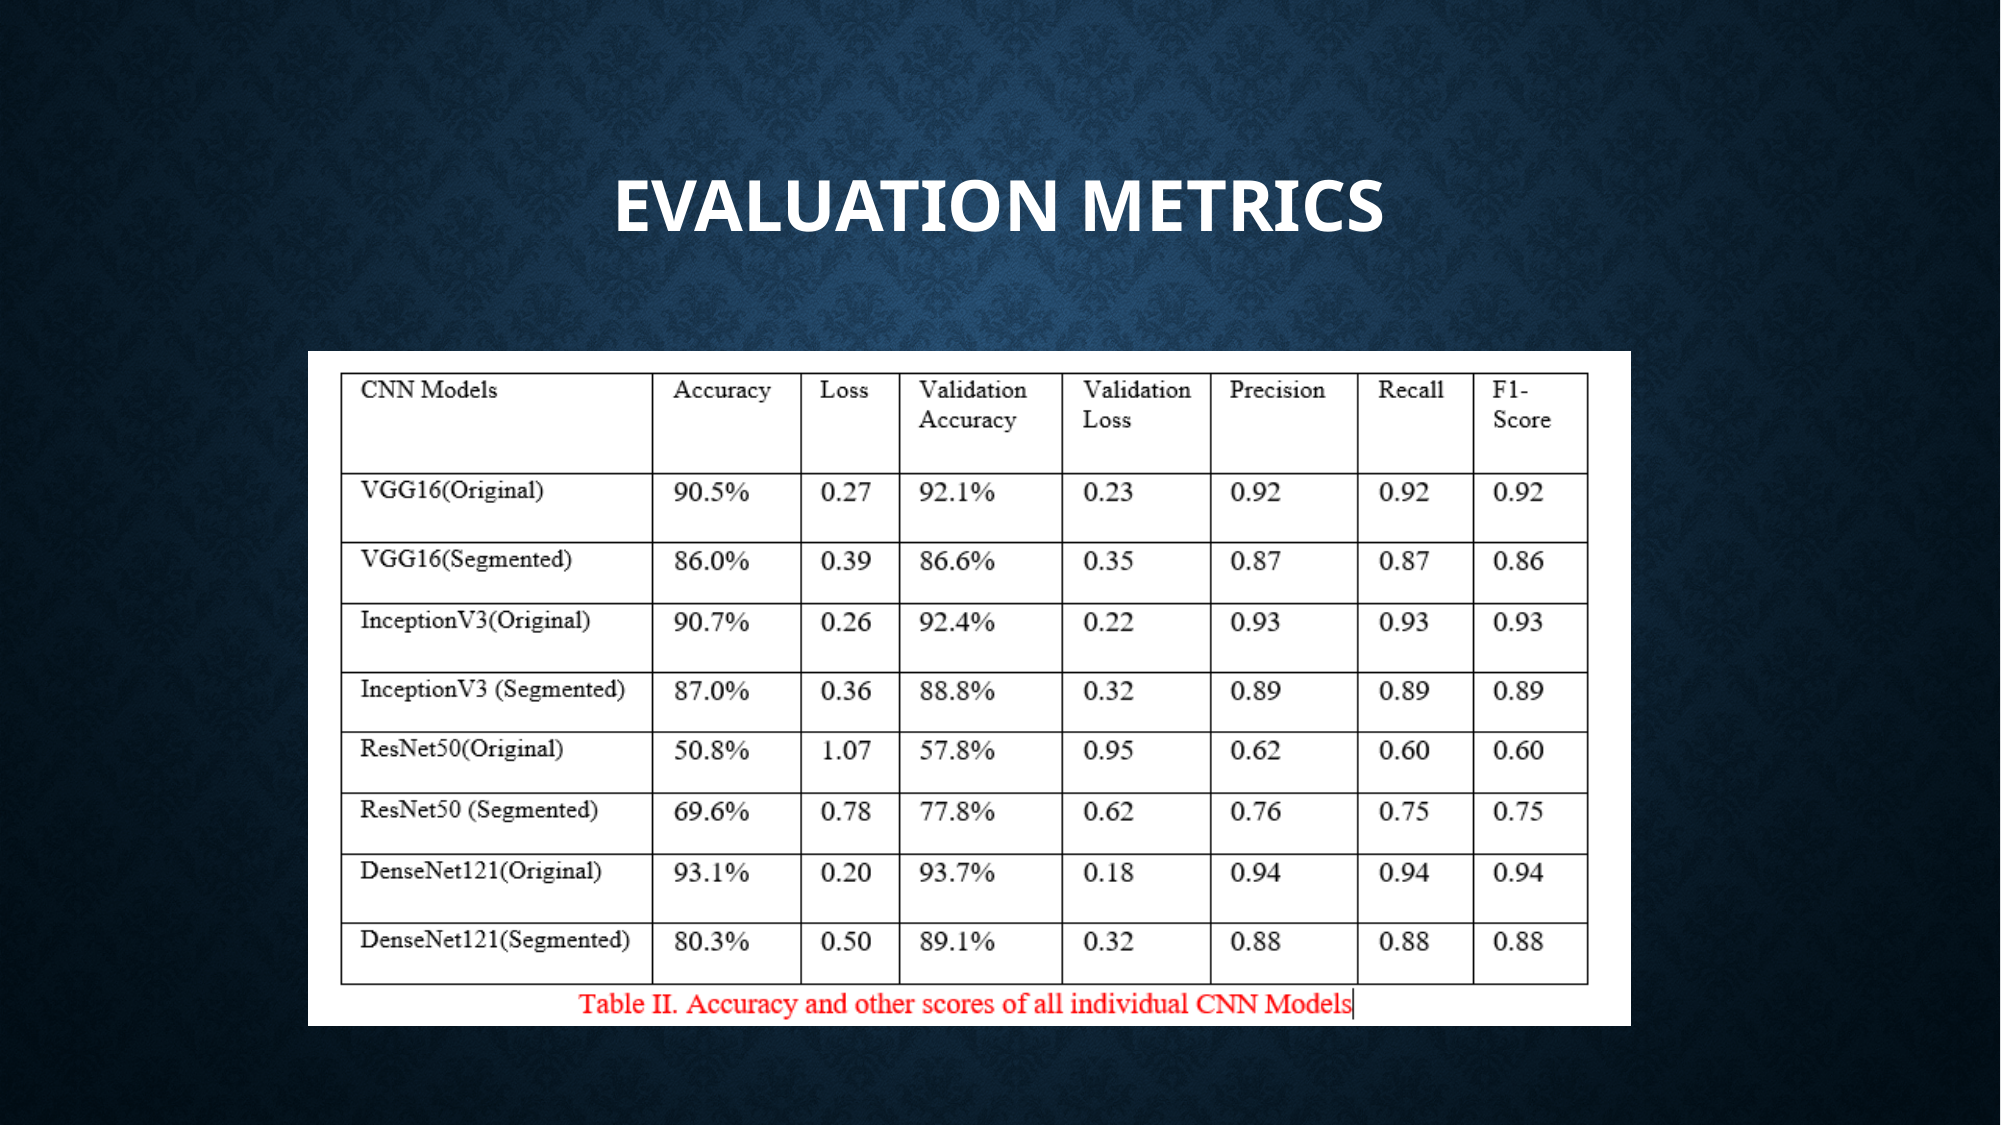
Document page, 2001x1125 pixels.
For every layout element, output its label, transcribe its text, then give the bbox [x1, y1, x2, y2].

title Evaluation Metrics [149, 99, 1849, 318]
picture [308, 351, 1632, 1026]
